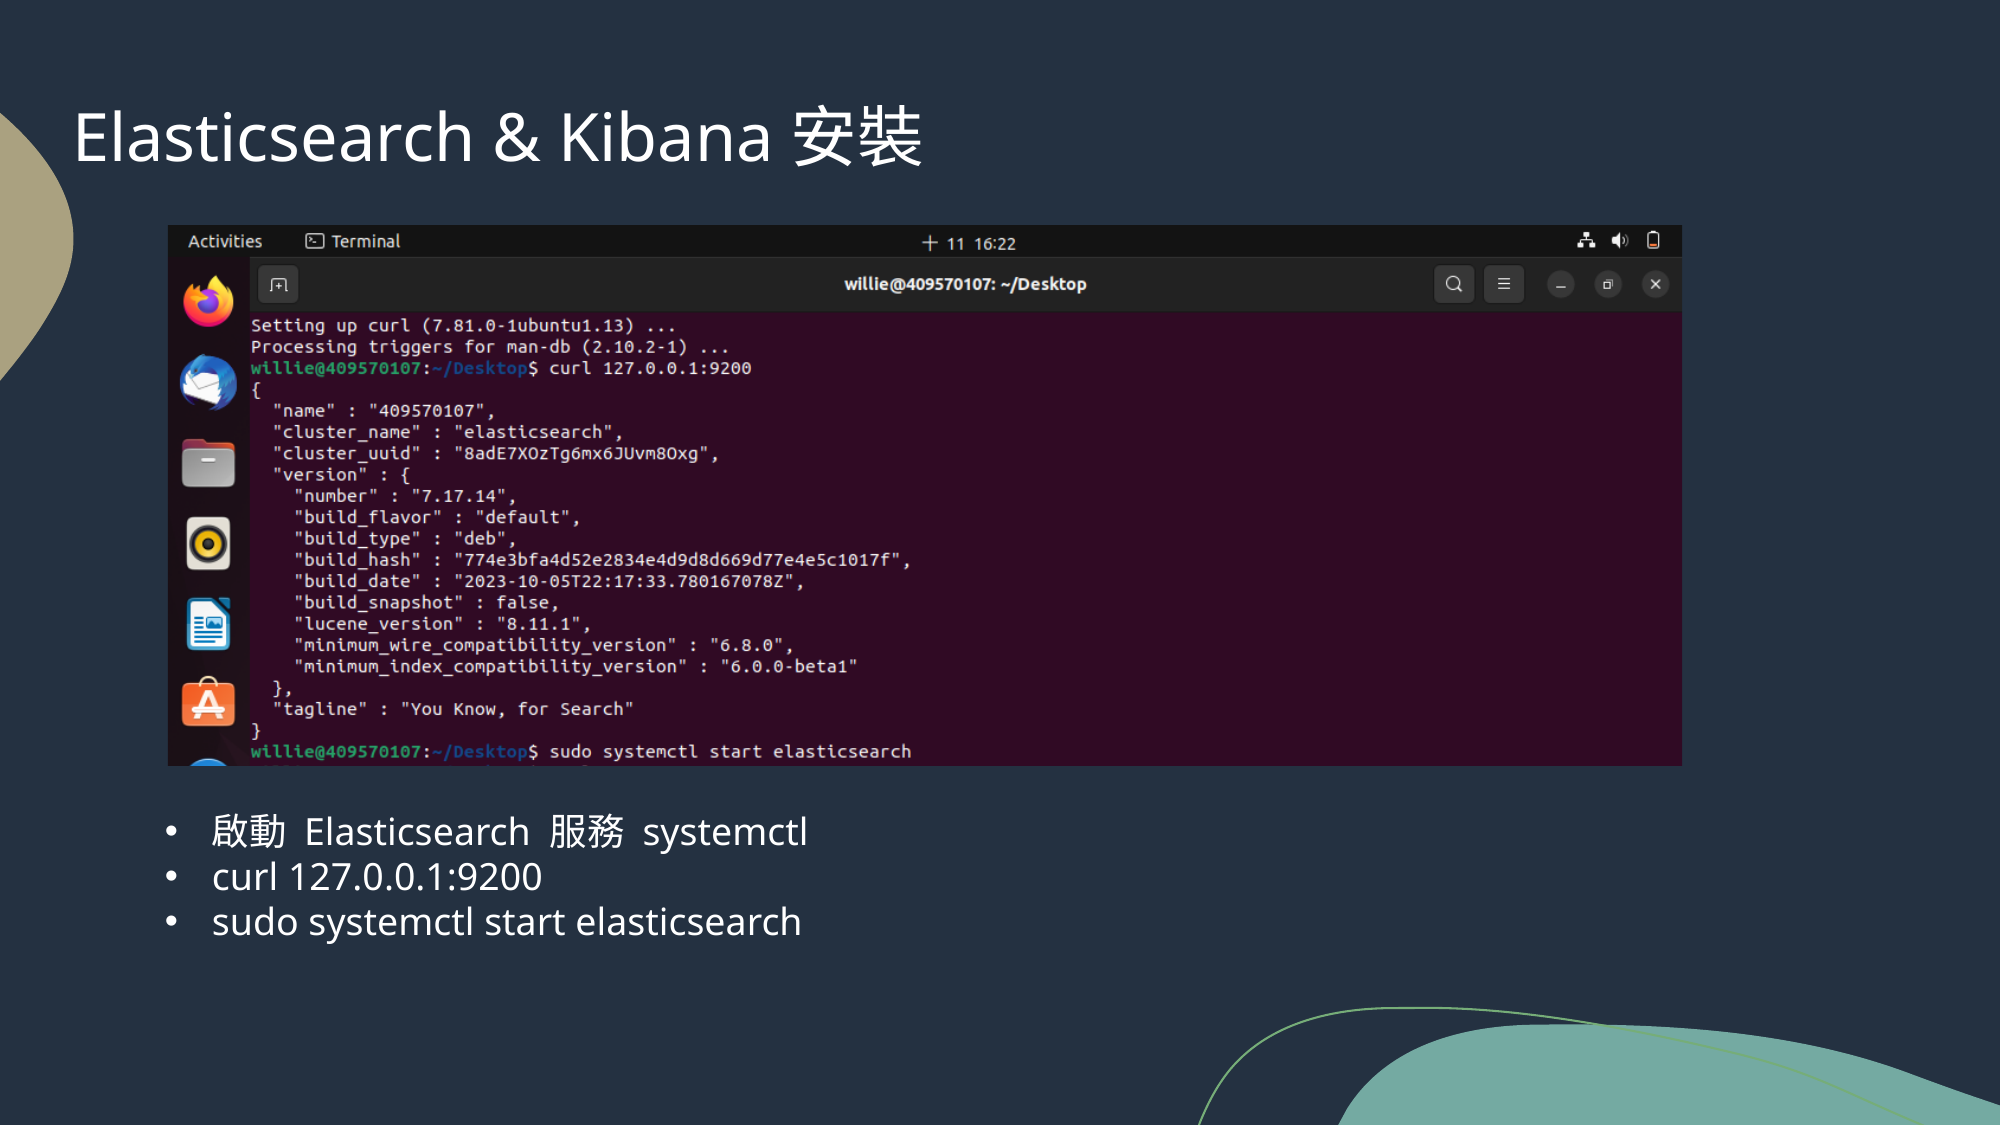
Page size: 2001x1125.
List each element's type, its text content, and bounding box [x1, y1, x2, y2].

picture [167, 225, 1683, 766]
text_box Elasticsearch & Kibana安裝 [57, 87, 939, 182]
text_box 啟動 Elasticsearch 服務 systemctl curl 127.0.0.1:9200 sudo systemctl start elasticsearch [150, 800, 834, 996]
